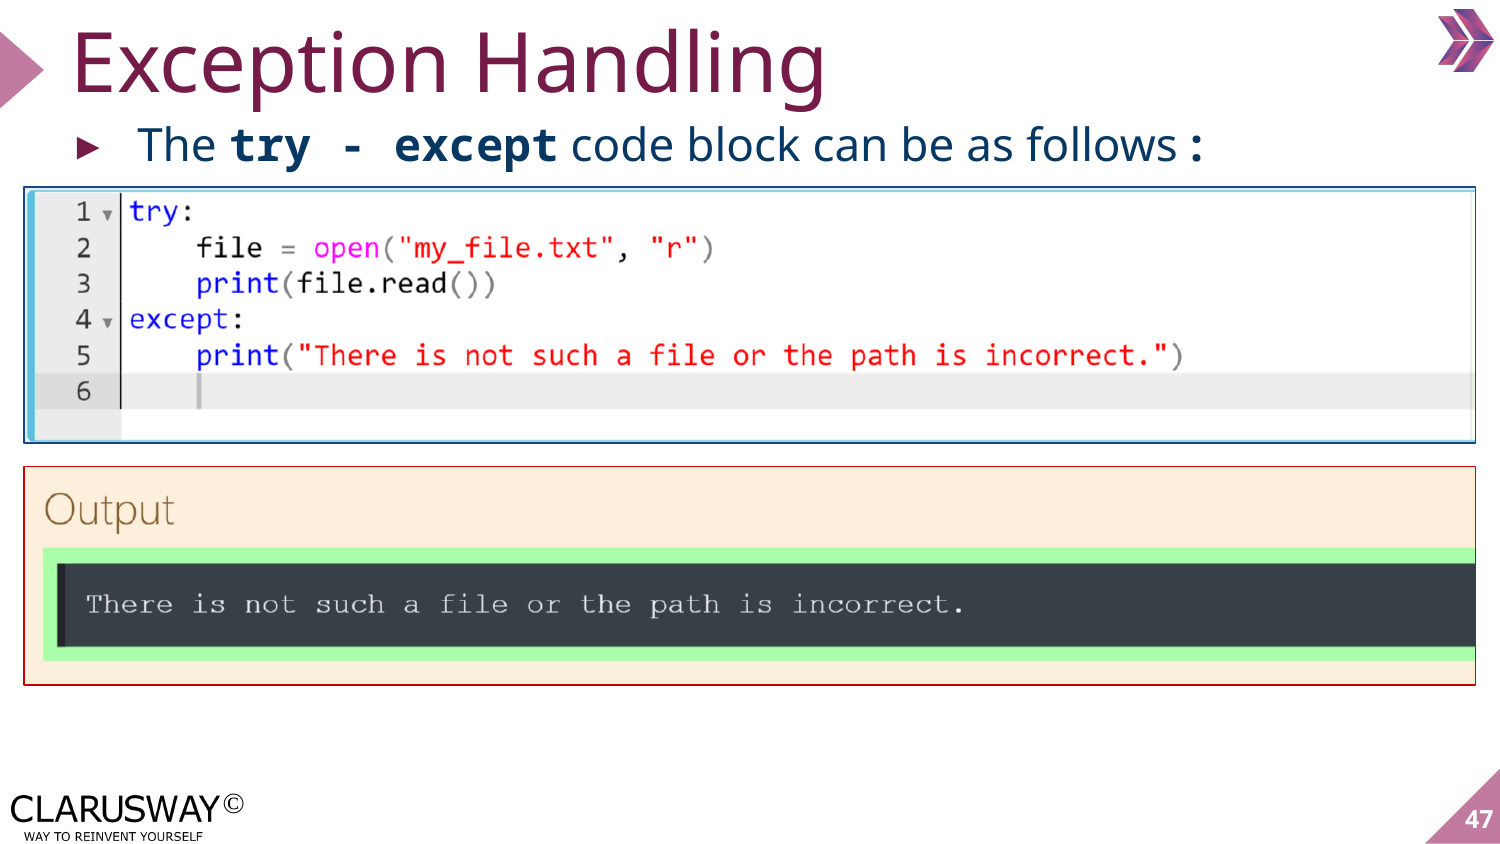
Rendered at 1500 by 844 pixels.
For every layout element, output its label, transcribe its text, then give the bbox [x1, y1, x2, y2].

picture [24, 187, 1476, 443]
picture [1438, 9, 1494, 72]
title Exception Handling [70, 28, 1376, 109]
picture [24, 467, 1476, 685]
subtitle The try - except code block can be as follows : [62, 109, 1431, 185]
picture [11, 795, 220, 841]
slide_number ‹#› [1418, 760, 1494, 838]
